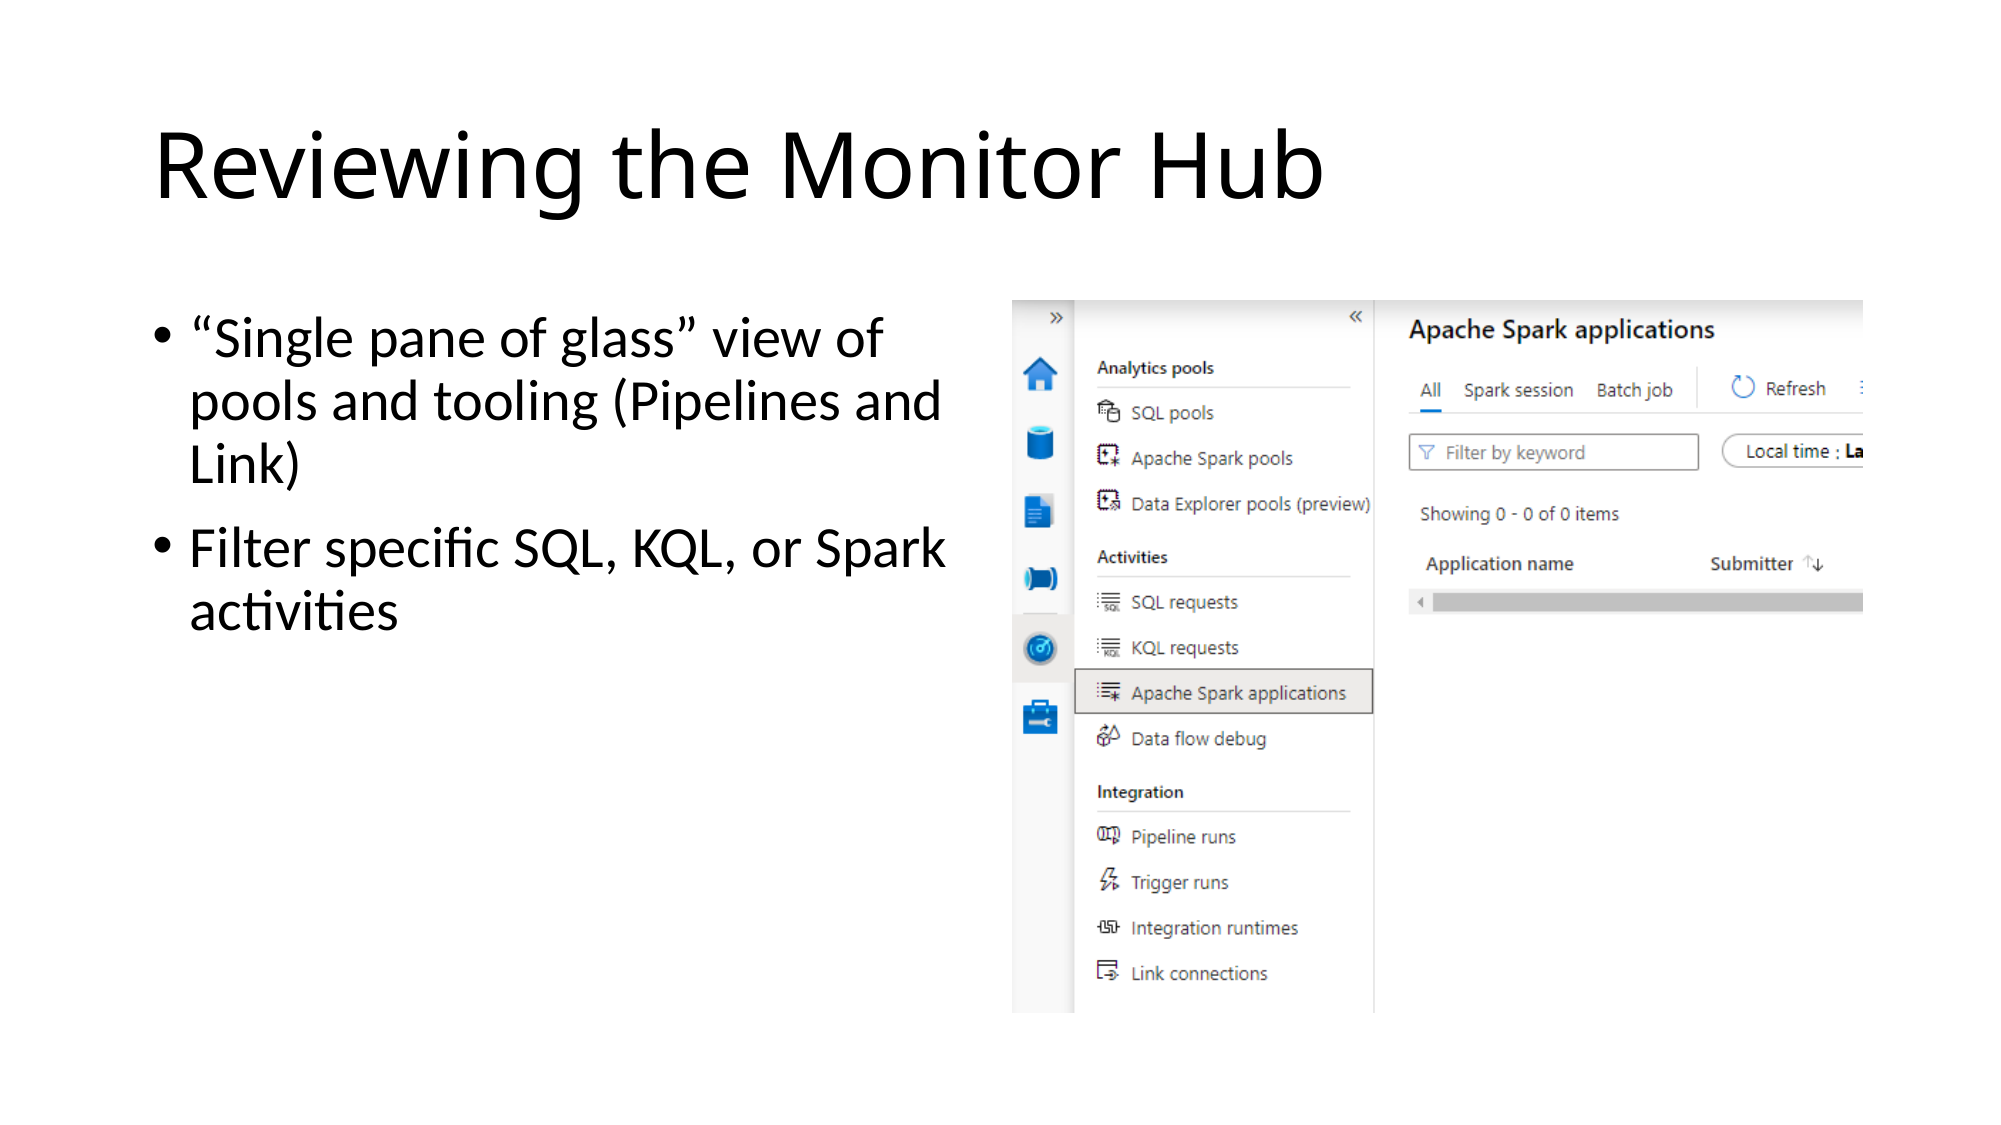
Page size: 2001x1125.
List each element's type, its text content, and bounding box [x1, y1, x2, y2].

title Reviewing the Monitor Hub [137, 59, 1863, 278]
list “Single pane of glass” view of pools and tooling (Pipelines and Link) Filter specific SQL, KQL, or Spark activities [137, 299, 988, 1014]
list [1012, 300, 1863, 1013]
